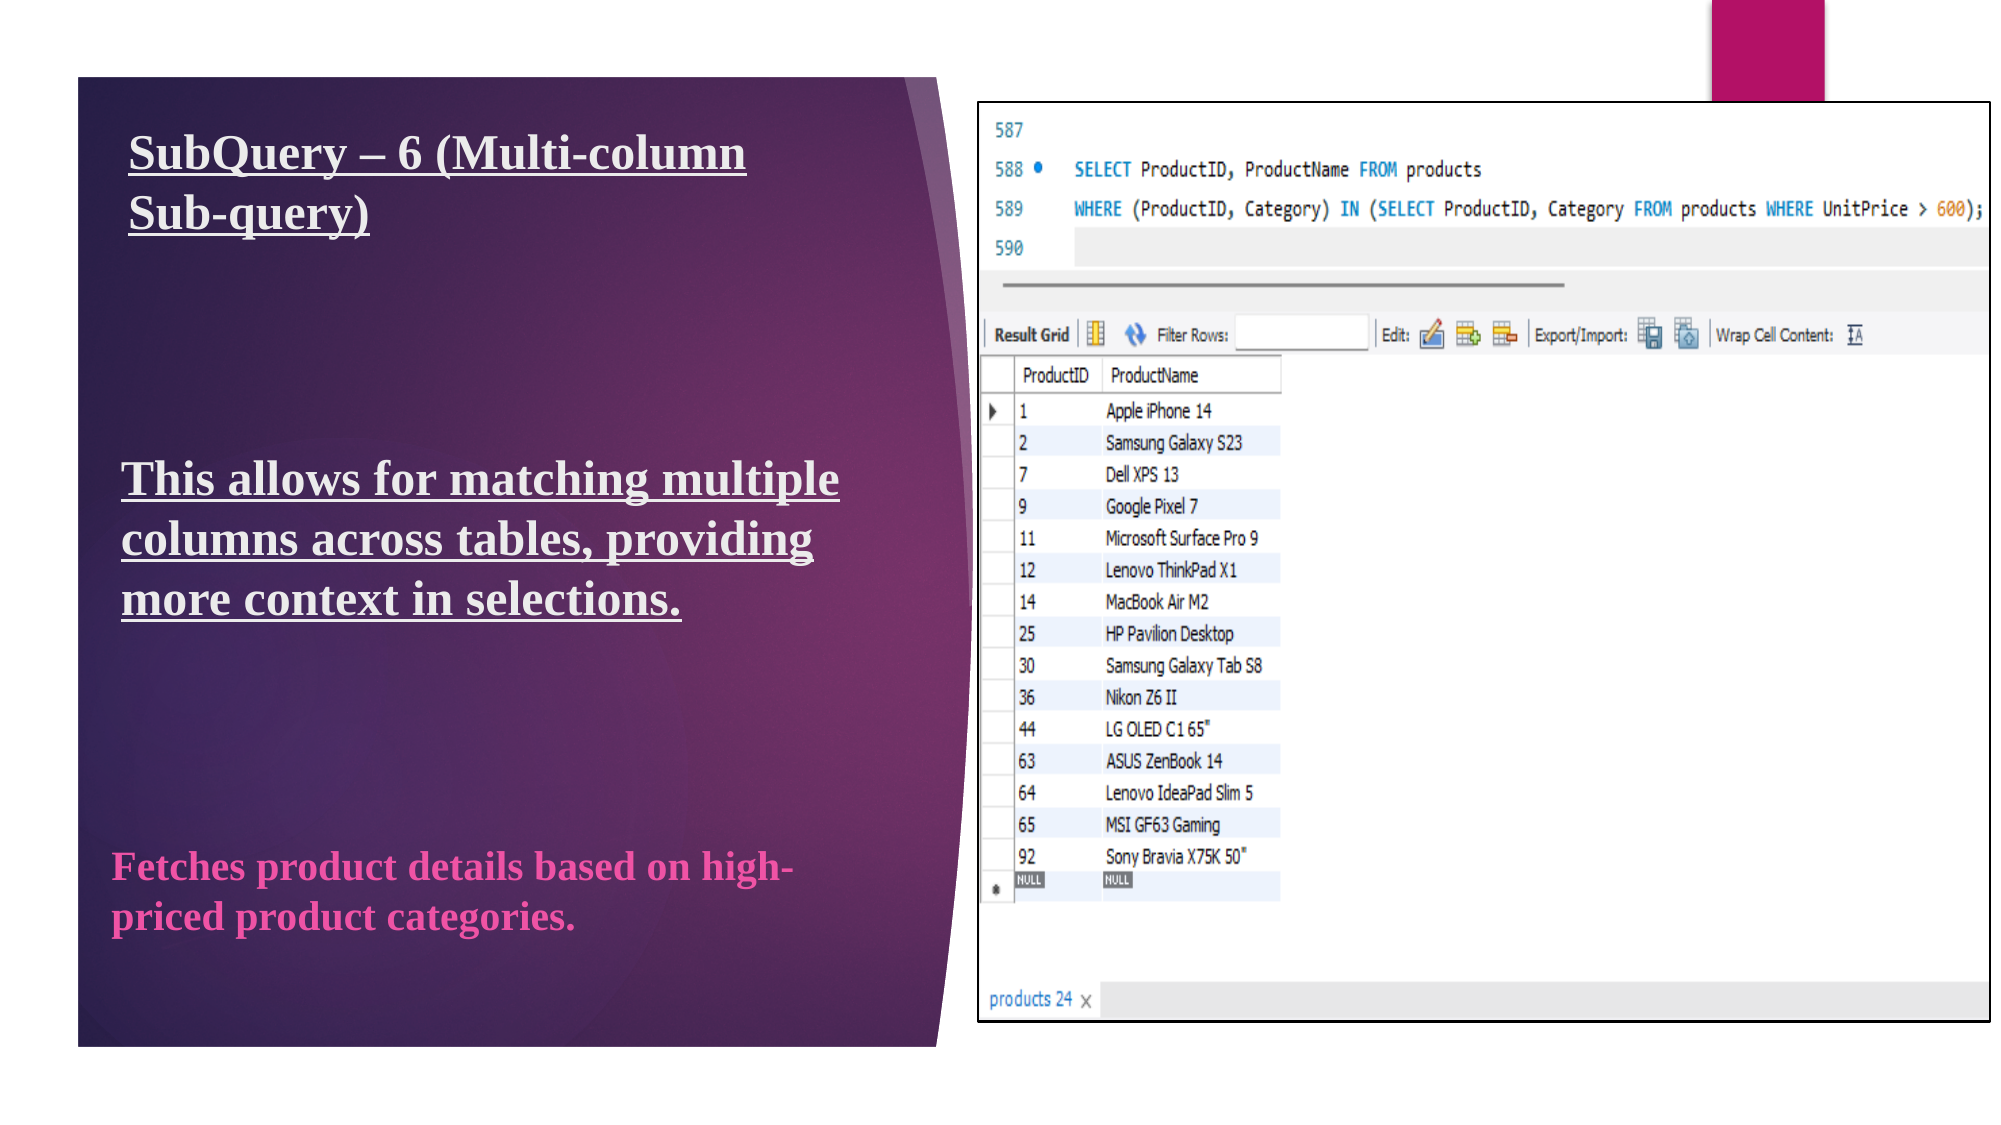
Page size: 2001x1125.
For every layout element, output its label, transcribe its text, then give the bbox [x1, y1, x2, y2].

text_box Fetches product details based on high-priced product categories. [96, 831, 910, 945]
picture [978, 103, 1990, 1021]
title This allows for matching multiple columns across tables, providing more context in selections. [105, 441, 856, 634]
text_box SubQuery – 6 (Multi-column Sub-query) [113, 115, 824, 308]
